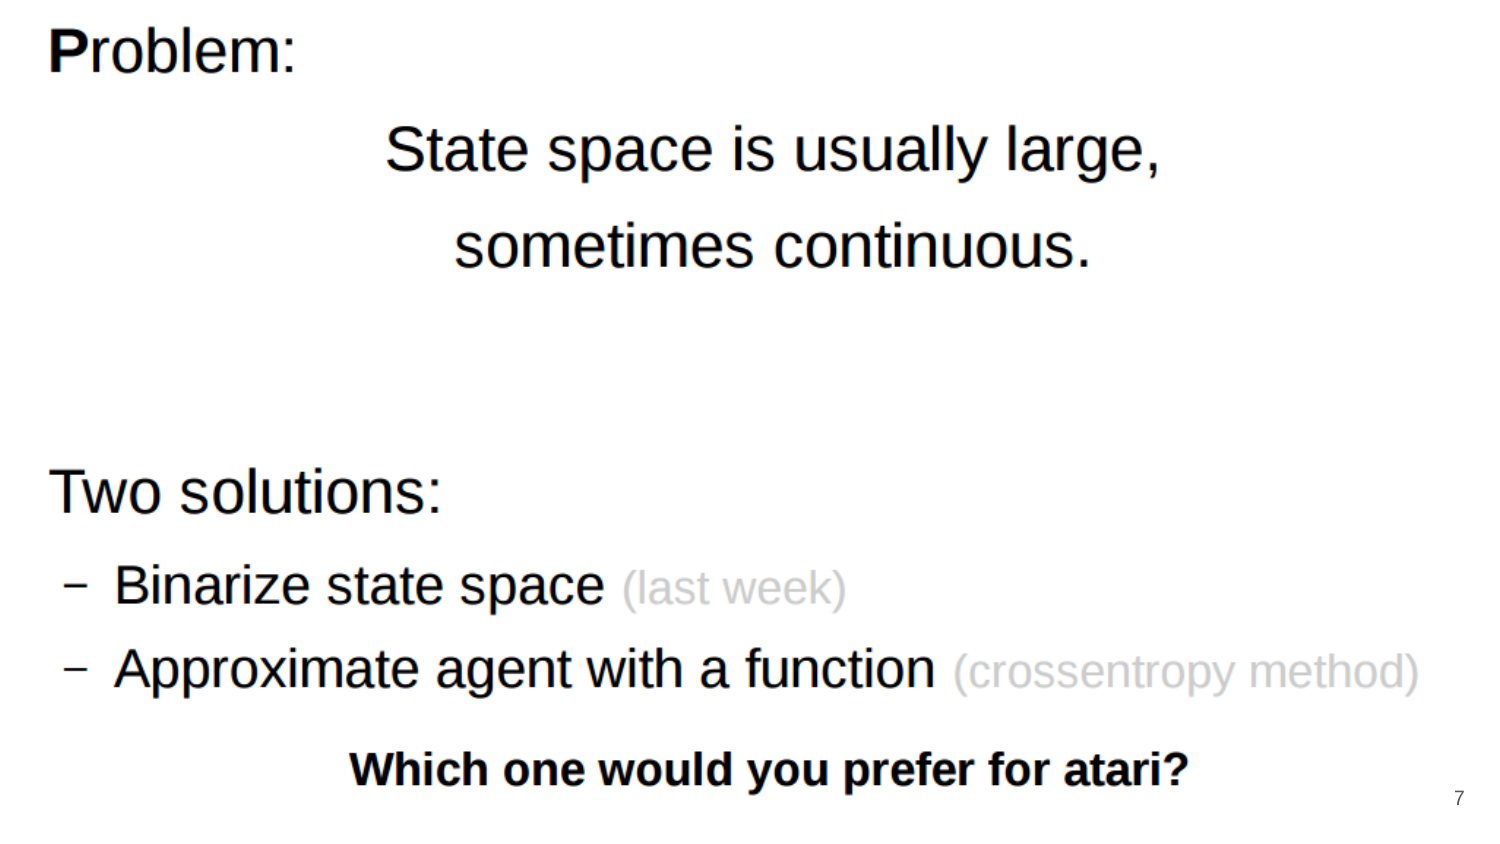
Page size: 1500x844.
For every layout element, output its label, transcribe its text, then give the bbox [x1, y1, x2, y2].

picture [0, 0, 1455, 803]
slide_number ‹#› [1389, 764, 1480, 830]
